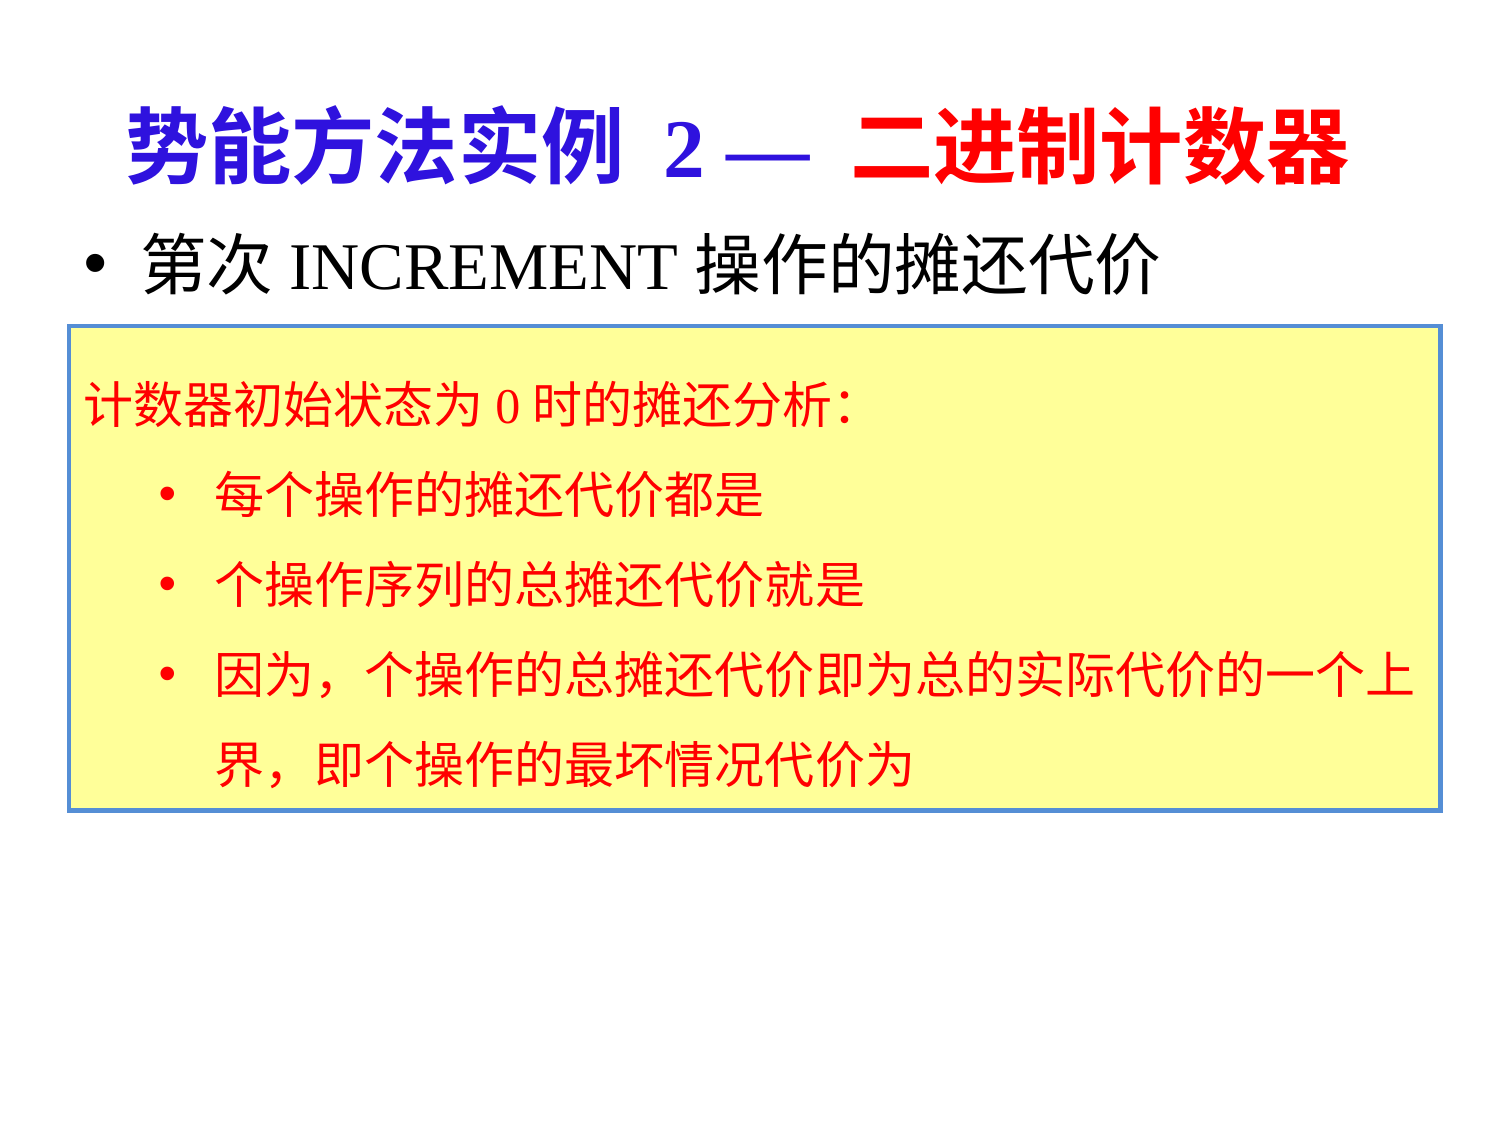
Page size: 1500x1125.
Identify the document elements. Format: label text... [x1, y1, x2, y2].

title 势能方法实例 2 — 二进制计数器 [62, 50, 1413, 238]
